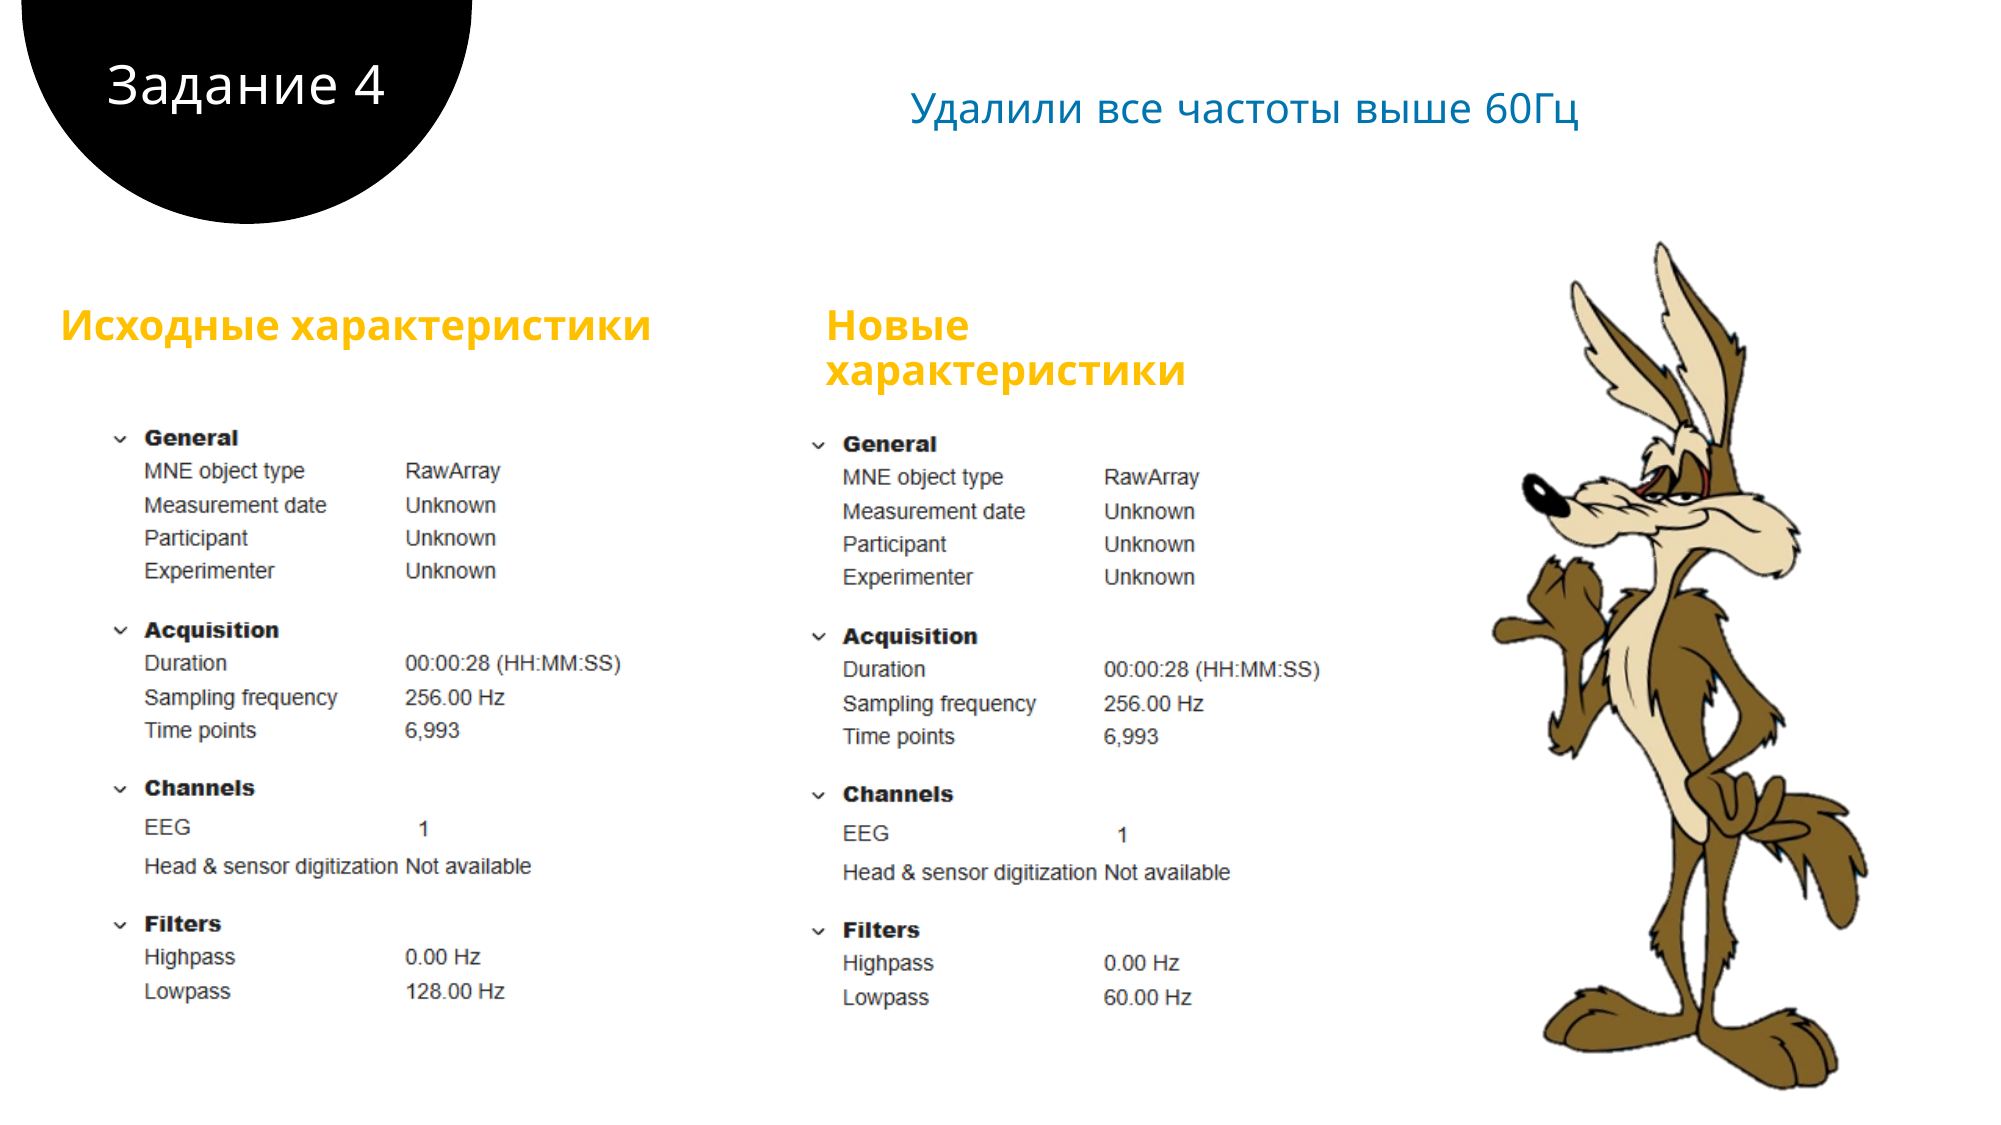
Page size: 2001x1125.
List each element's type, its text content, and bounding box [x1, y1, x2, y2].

text_box Новые характеристики [810, 297, 1327, 403]
picture [810, 423, 1327, 1024]
title Задание 4 [44, 50, 449, 125]
text_box Удалили все частоты выше 60Гц [895, 74, 1594, 140]
picture [1418, 228, 1904, 1100]
picture [107, 424, 631, 1021]
list Исходные характеристики [44, 297, 693, 358]
